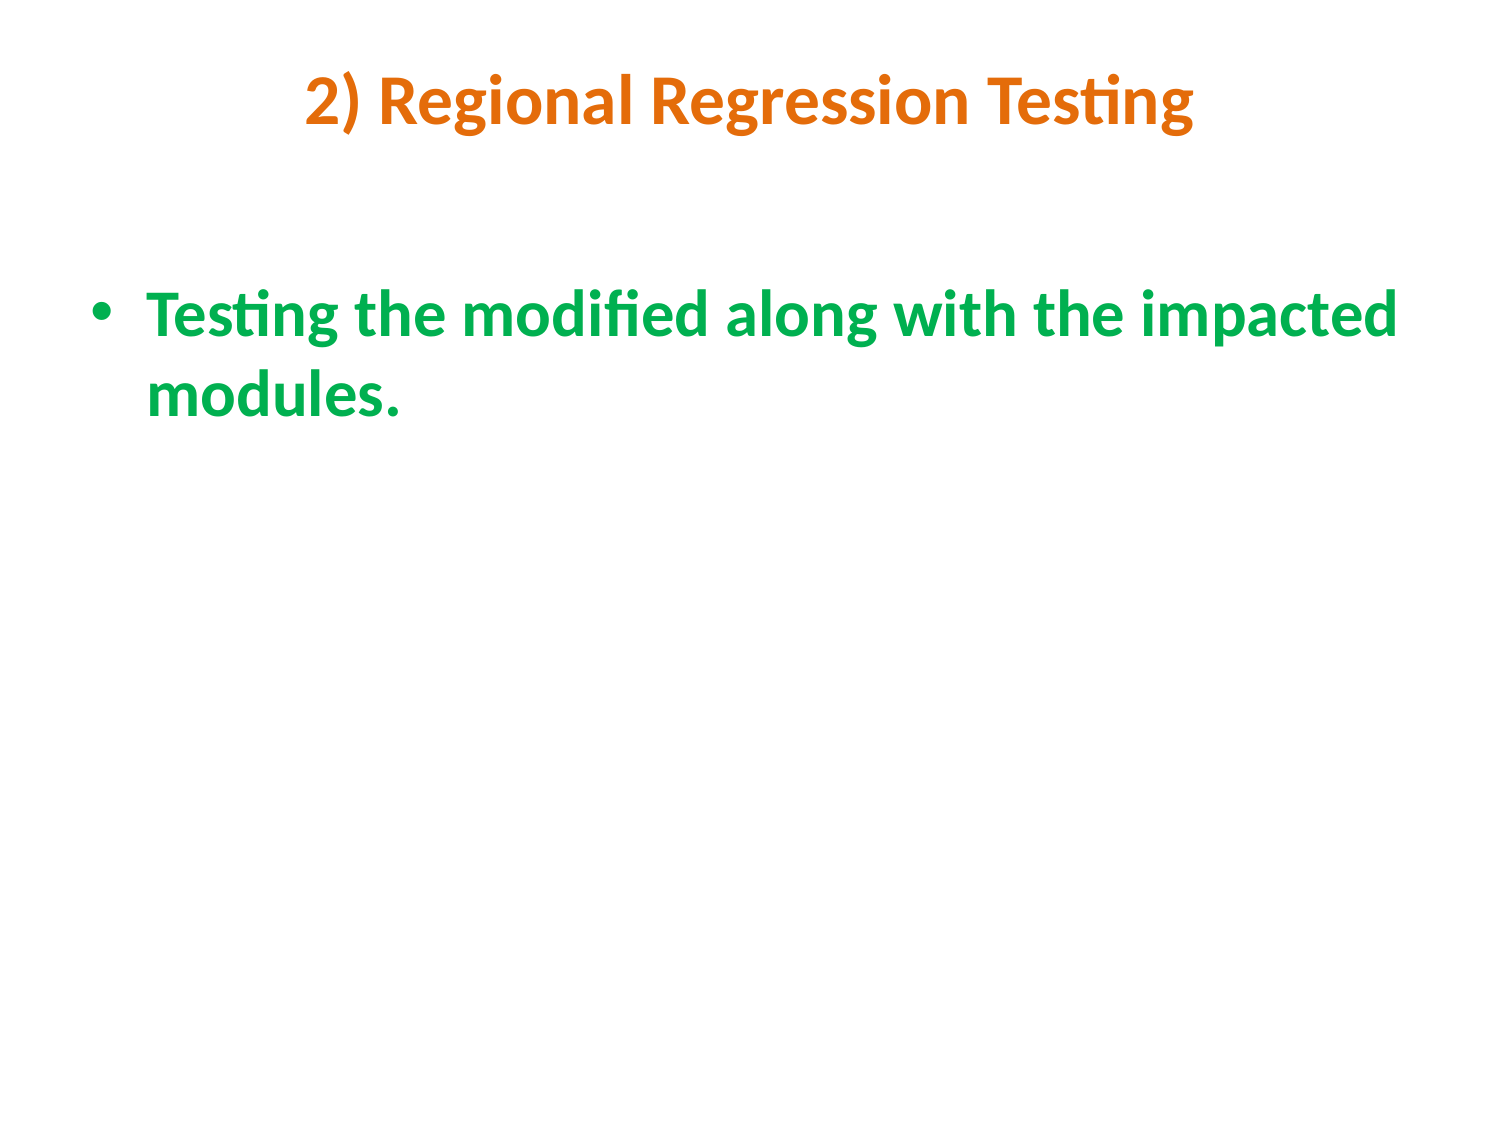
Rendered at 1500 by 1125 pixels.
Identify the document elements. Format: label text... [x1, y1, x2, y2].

list Testing the modified along with the impacted modules. [75, 262, 1425, 1005]
title 2) Regional Regression Testing [75, 45, 1425, 233]
